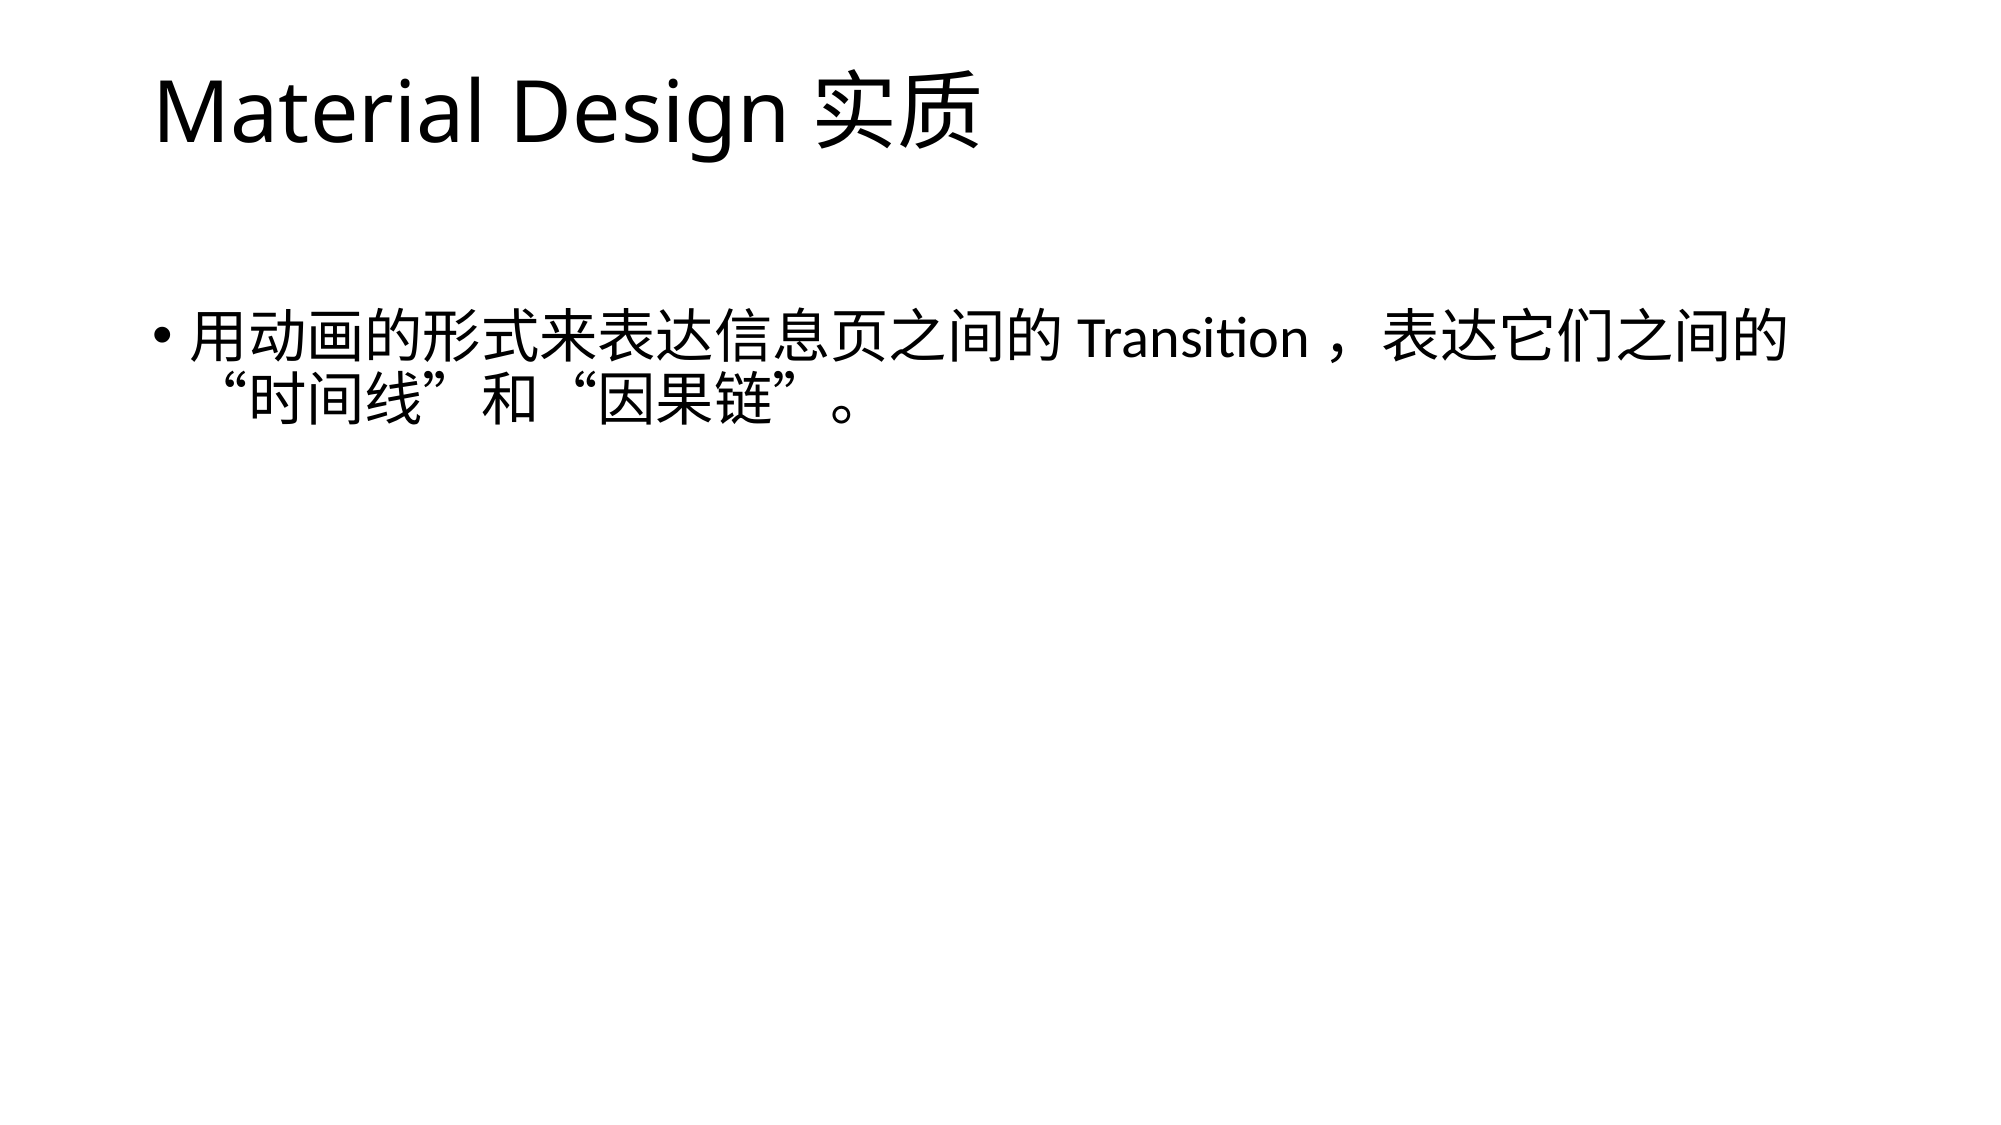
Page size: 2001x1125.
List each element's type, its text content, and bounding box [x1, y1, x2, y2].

list 用动画的形式来表达信息页之间的Transition，表达它们之间的“时间线”和“因果链”。 [137, 299, 1863, 1014]
title Material Design实质 [137, 59, 1863, 169]
